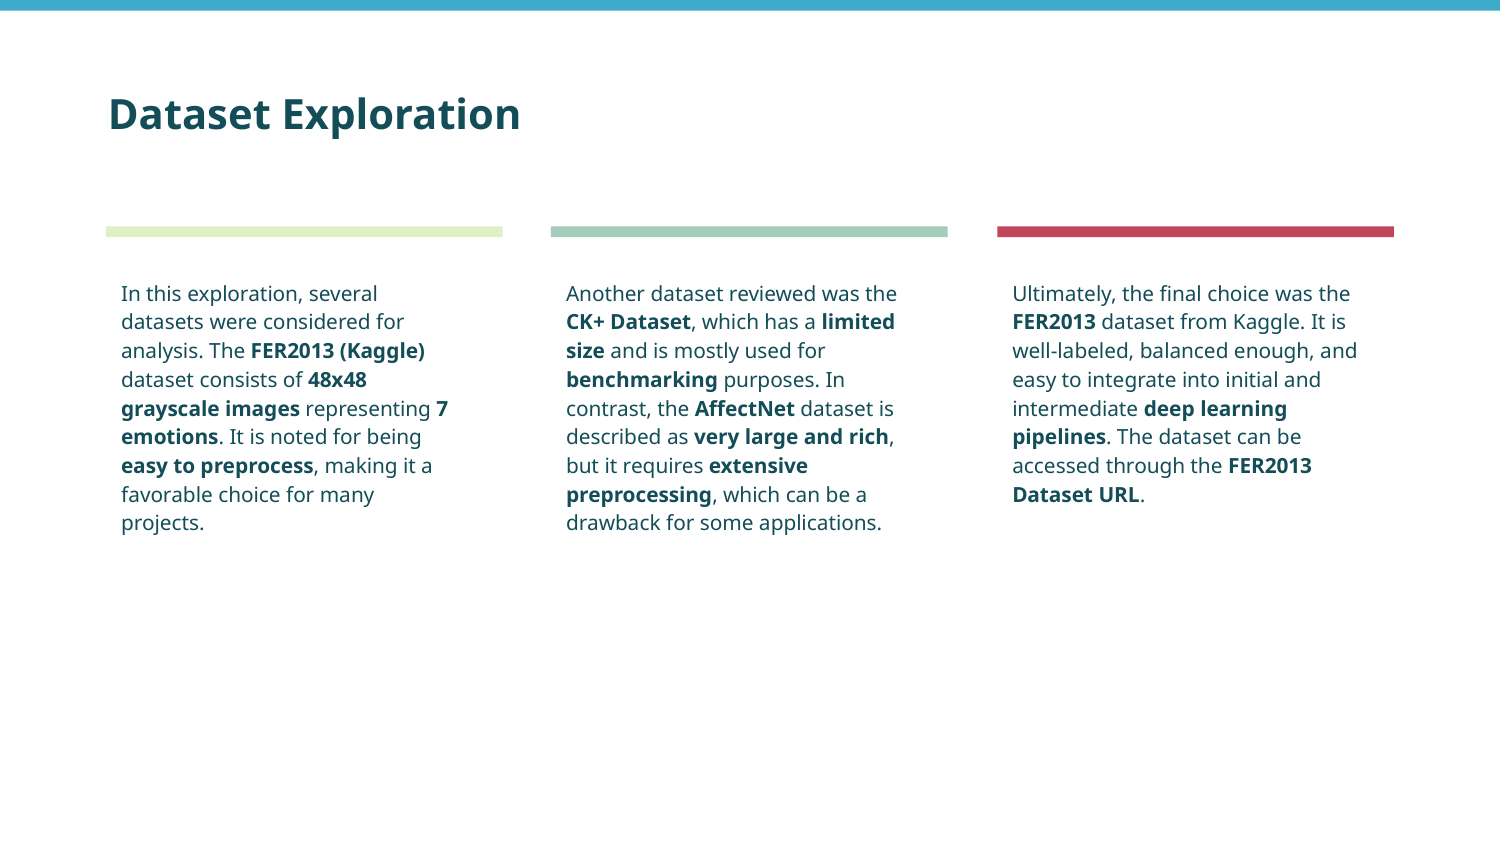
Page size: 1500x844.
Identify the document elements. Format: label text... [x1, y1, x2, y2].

list In this exploration, several datasets were considered for analysis. The FER2013 (Kaggle) dataset consists of 48x48 grayscale images representing 7 emotions. It is noted for being easy to preprocess, making it a favorable choice for many projects. [105, 261, 488, 621]
list Ultimately, the final choice was the FER2013 dataset from Kaggle. It is well-labeled, balanced enough, and easy to integrate into initial and intermediate deep learning pipelines. The dataset can be accessed through the FER2013 Dataset URL. [997, 261, 1380, 621]
title Dataset Exploration [92, 72, 1408, 167]
list Another dataset reviewed was the CK+ Dataset, which has a limited size and is mostly used for benchmarking purposes. In contrast, the AffectNet dataset is described as very large and rich, but it requires extensive preprocessing, which can be a drawback for some applications. [550, 261, 933, 621]
